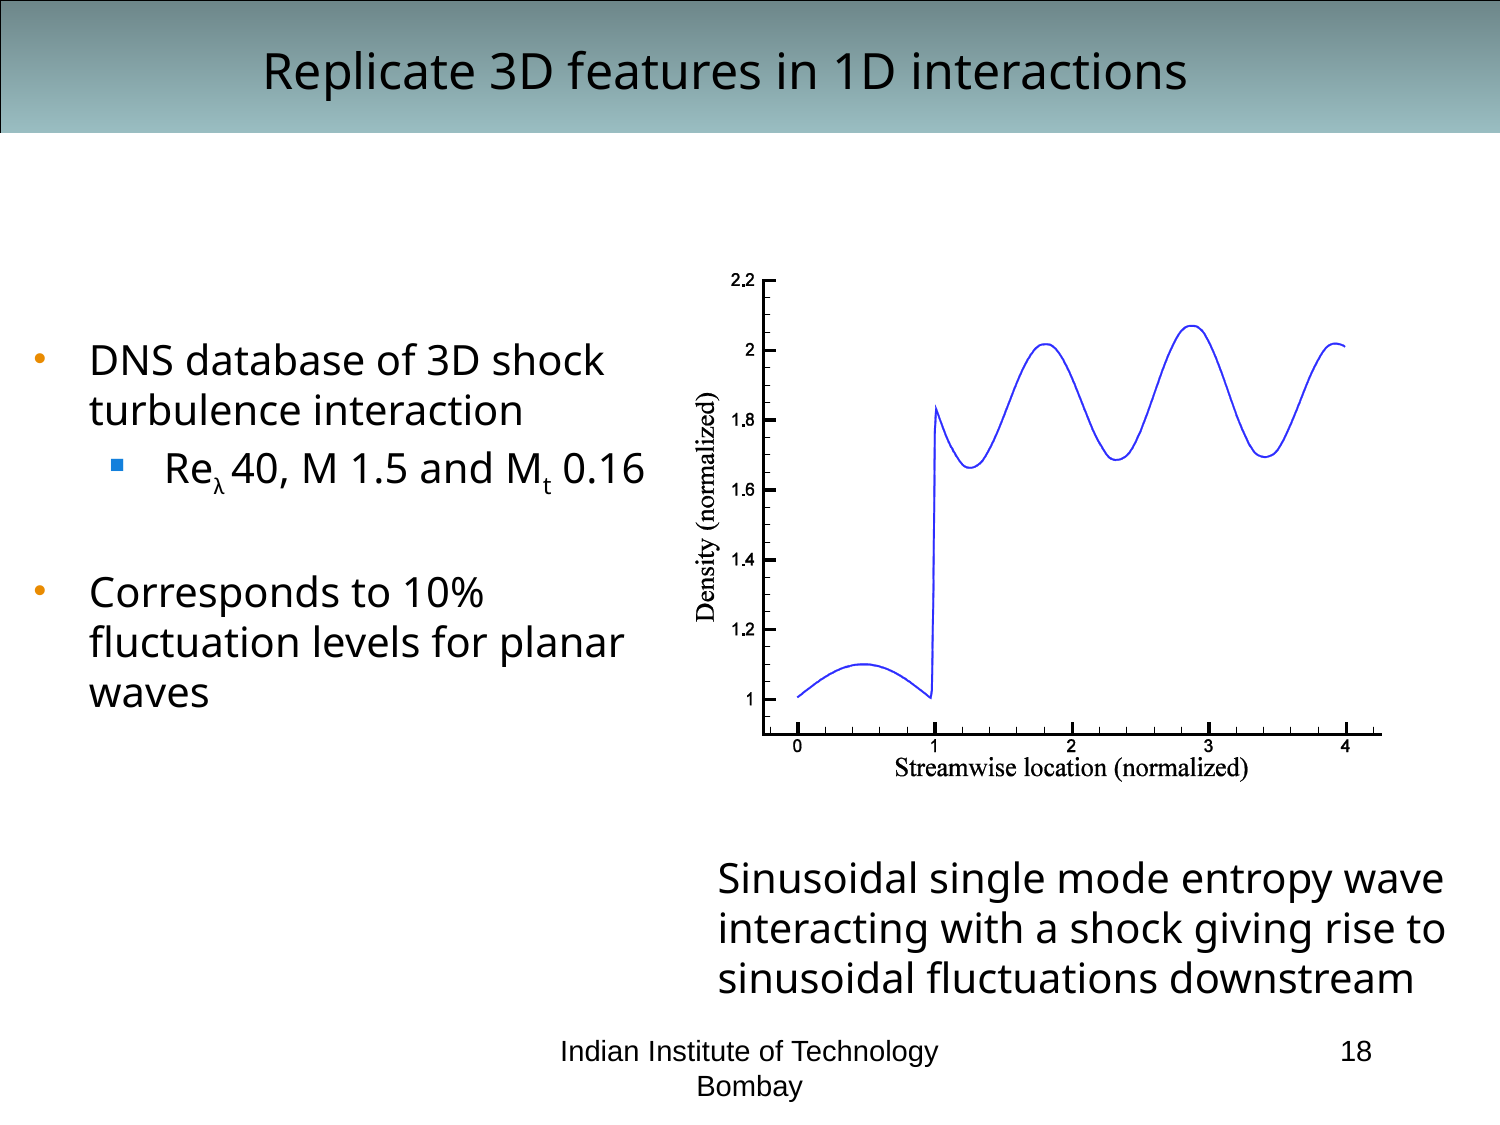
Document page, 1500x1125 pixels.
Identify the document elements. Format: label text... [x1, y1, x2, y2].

text_box Sinusoidal single mode entropy wave interacting with a shock giving rise to sinusoidal fluctuations downstream [702, 844, 1483, 1010]
picture [655, 207, 1480, 801]
text_box Replicate 3D features in 1D interactions [88, 12, 1364, 126]
text_box DNS database of 3D shock turbulence interaction Reλ 40, M 1.5 and Mt 0.16 Corresponds to 10% fluctuation levels for planar waves [17, 326, 650, 752]
slide_number 18 [1074, 1024, 1388, 1101]
text_box [0, 0, 1500, 133]
footer Indian Institute of Technology Bombay [512, 1024, 988, 1101]
